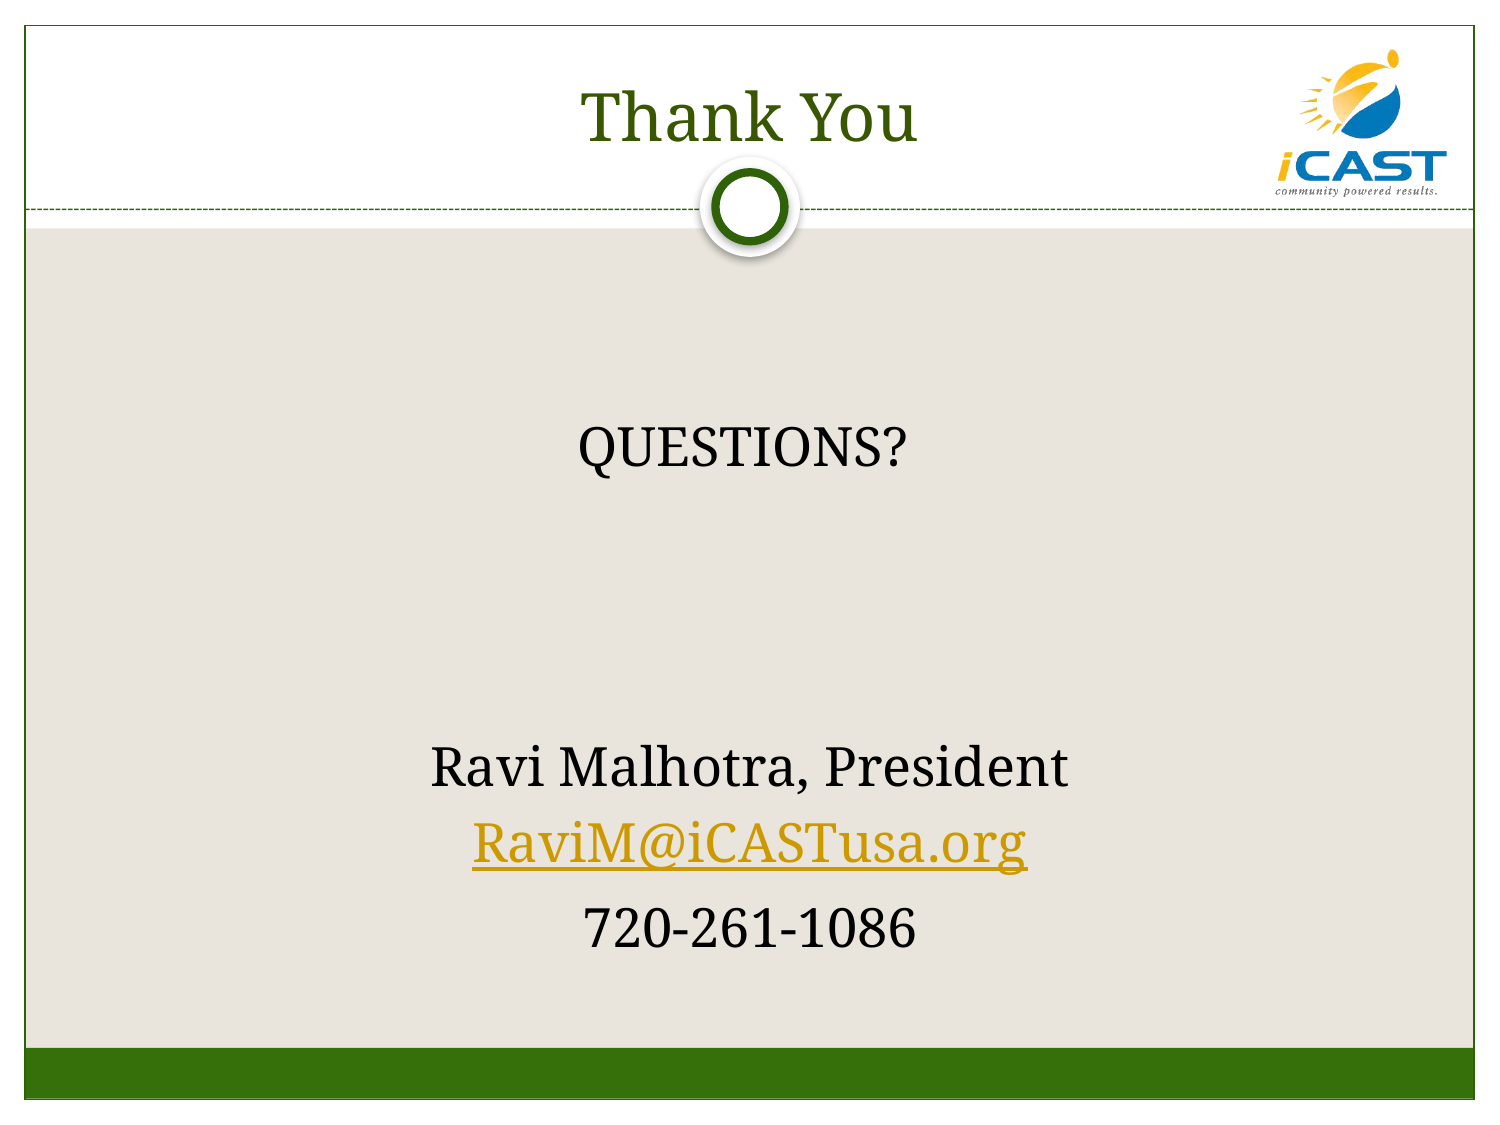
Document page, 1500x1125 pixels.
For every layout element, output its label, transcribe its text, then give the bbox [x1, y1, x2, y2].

title Thank You [52, 37, 1448, 162]
list QUESTIONS? Ravi Malhotra, President RaviM@iCASTusa.org 720-261-1086 [52, 250, 1448, 1038]
picture [1274, 49, 1449, 201]
